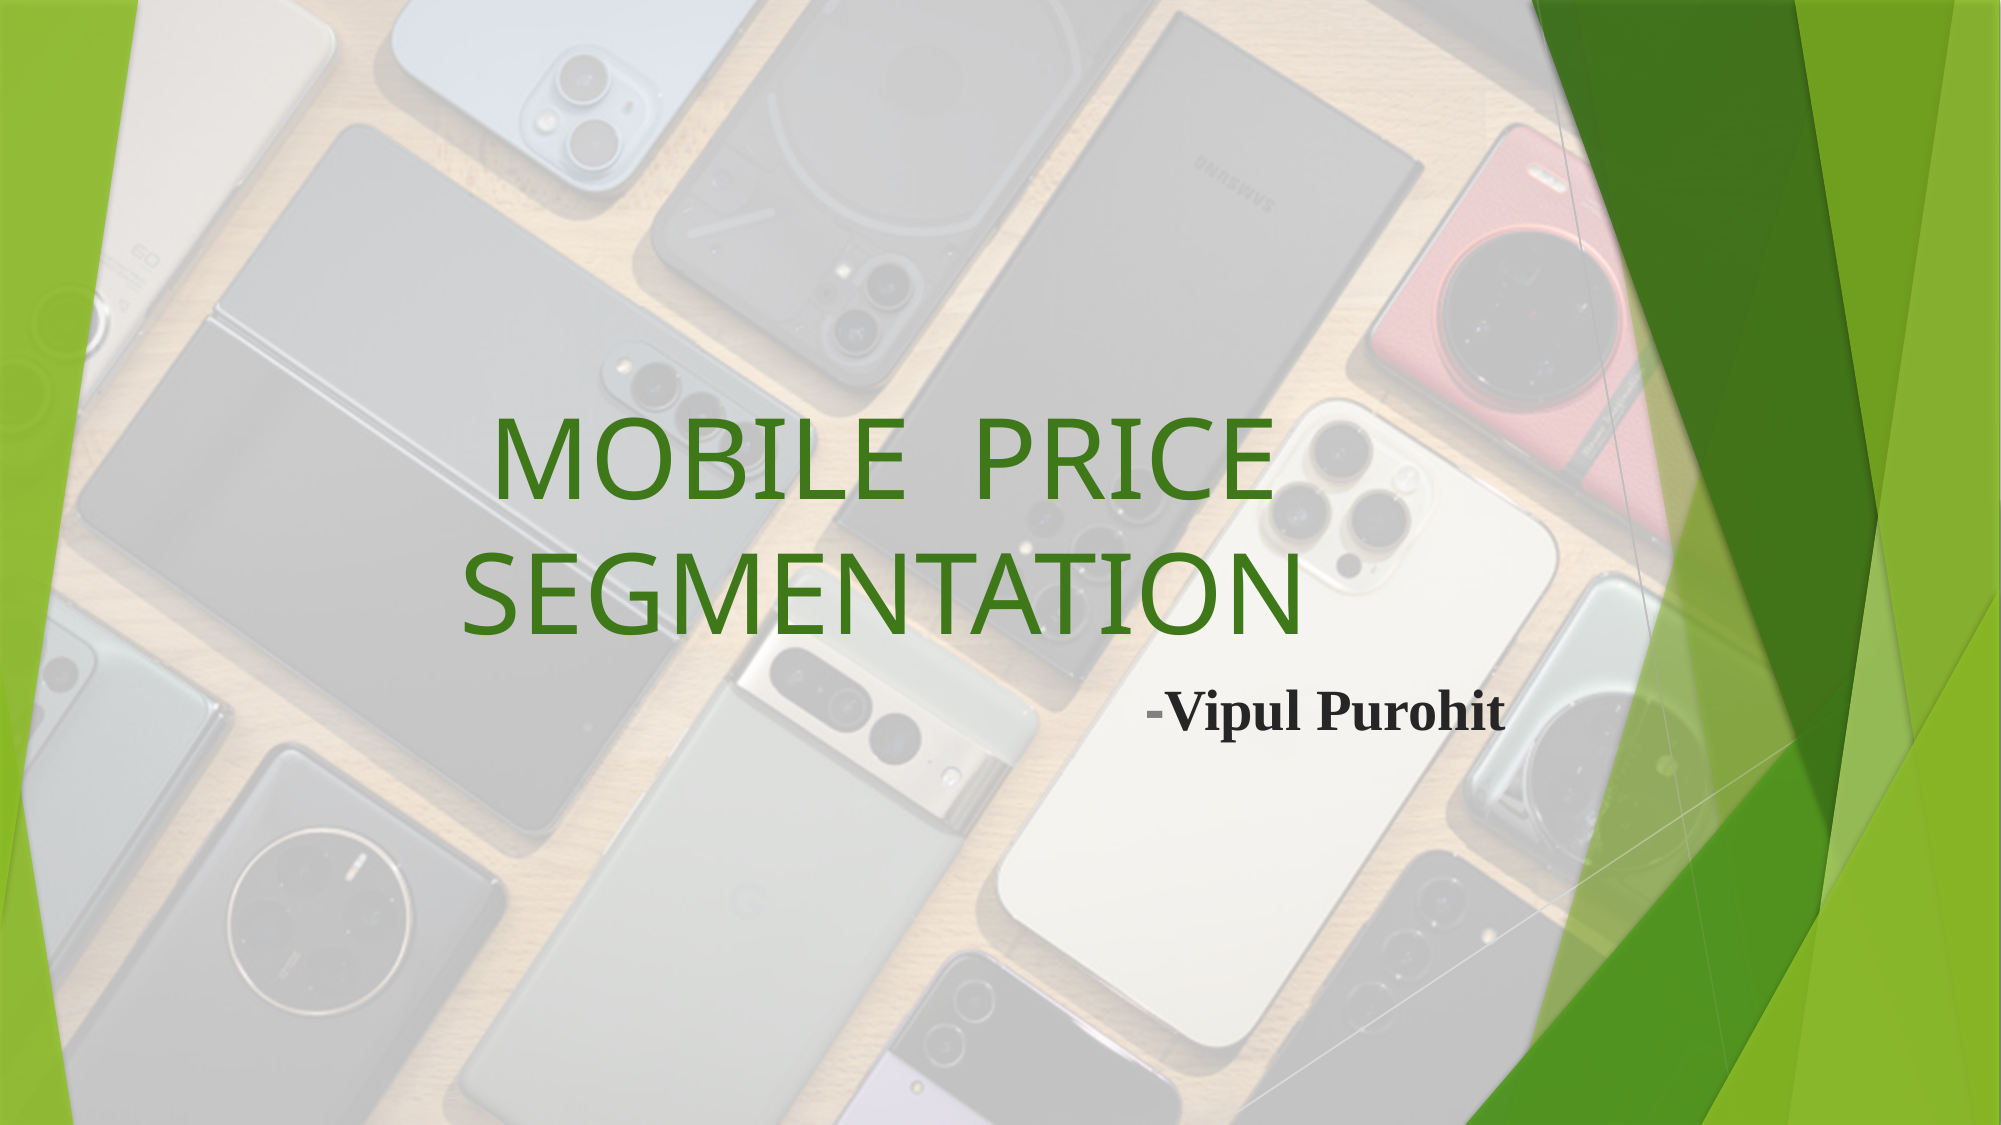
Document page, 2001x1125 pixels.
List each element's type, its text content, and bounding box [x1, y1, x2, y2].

title MOBILE PRICE SEGMENTATION [247, 394, 1522, 664]
subtitle -Vipul Purohit [247, 664, 1522, 845]
